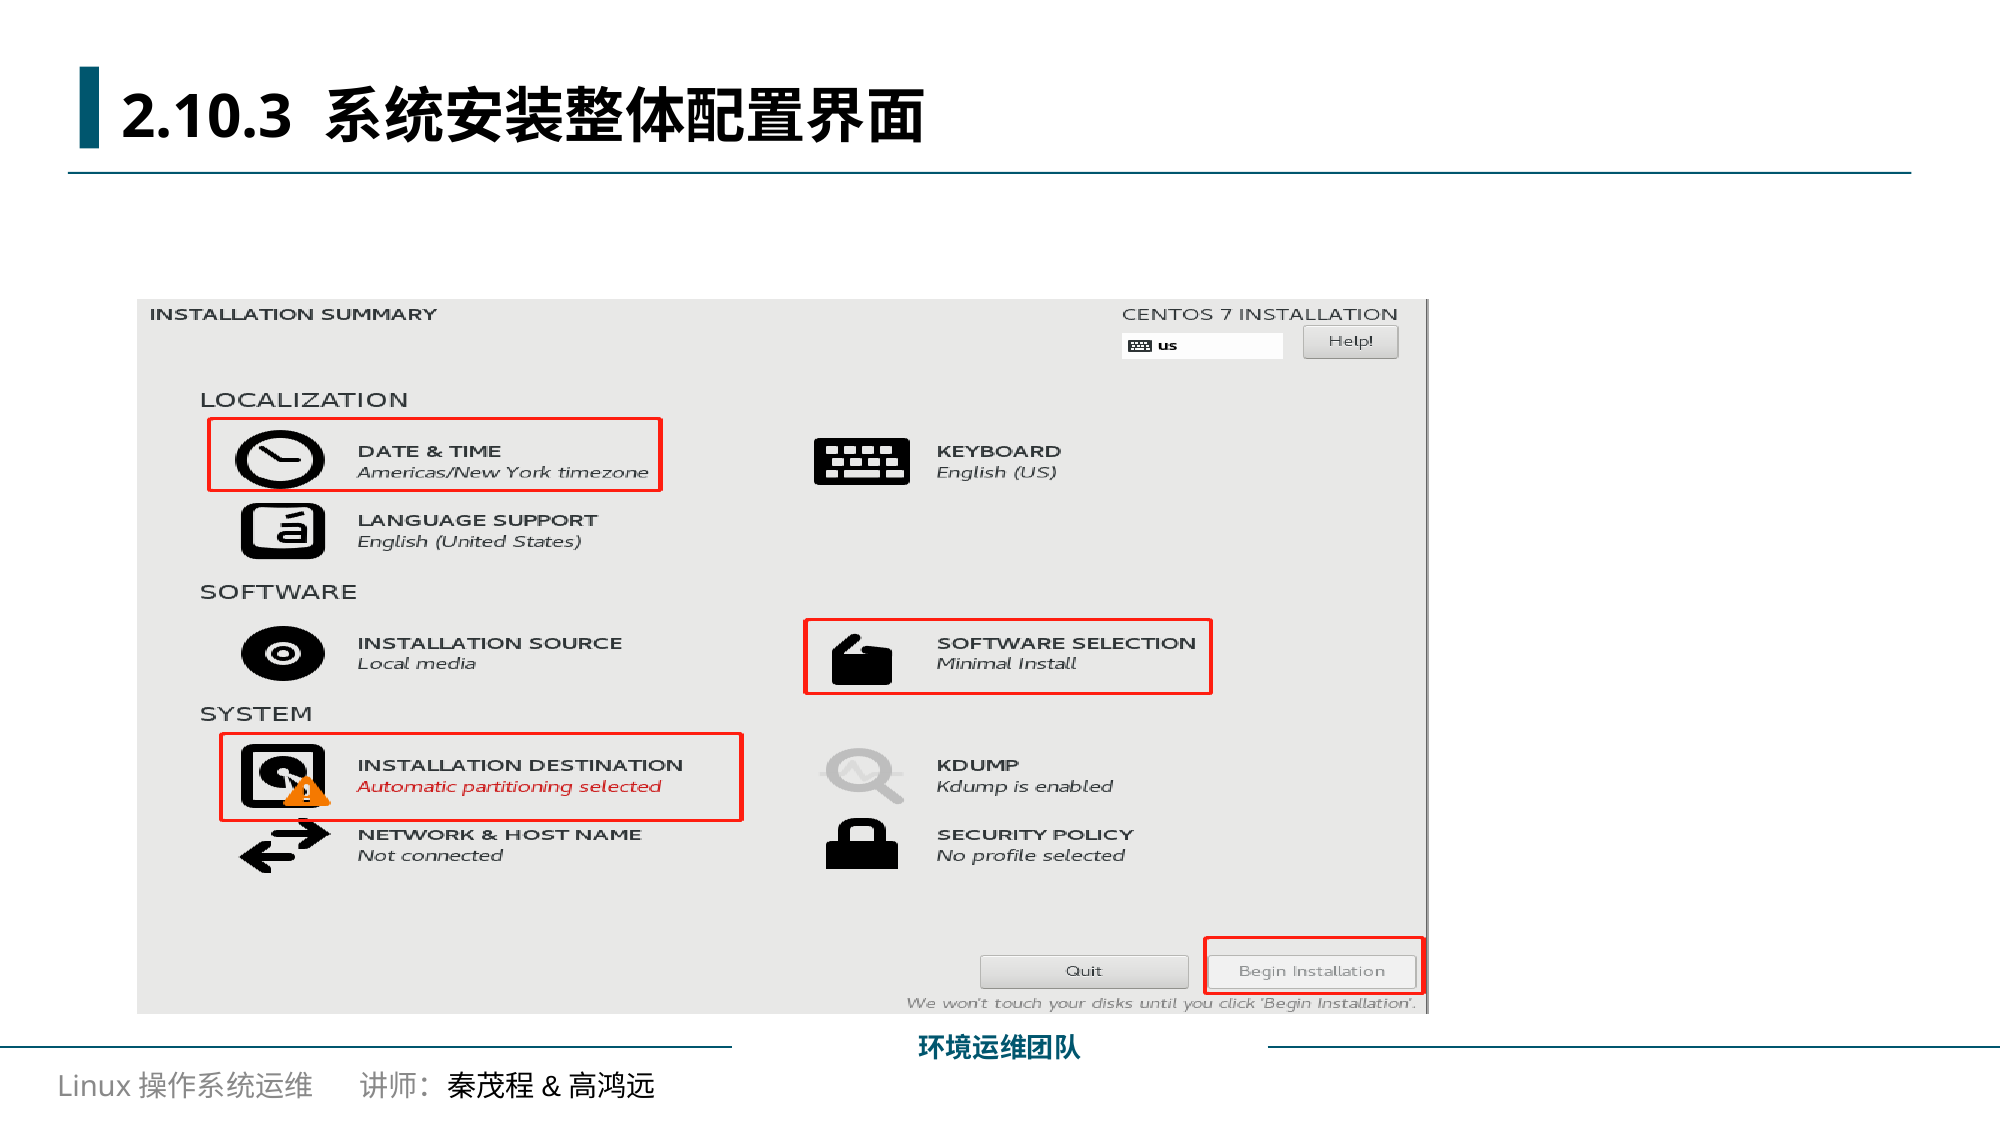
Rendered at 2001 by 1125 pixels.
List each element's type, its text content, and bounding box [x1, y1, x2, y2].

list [137, 299, 1429, 1014]
title 2.10.3 系统安装整体配置界面 [103, 66, 1460, 161]
